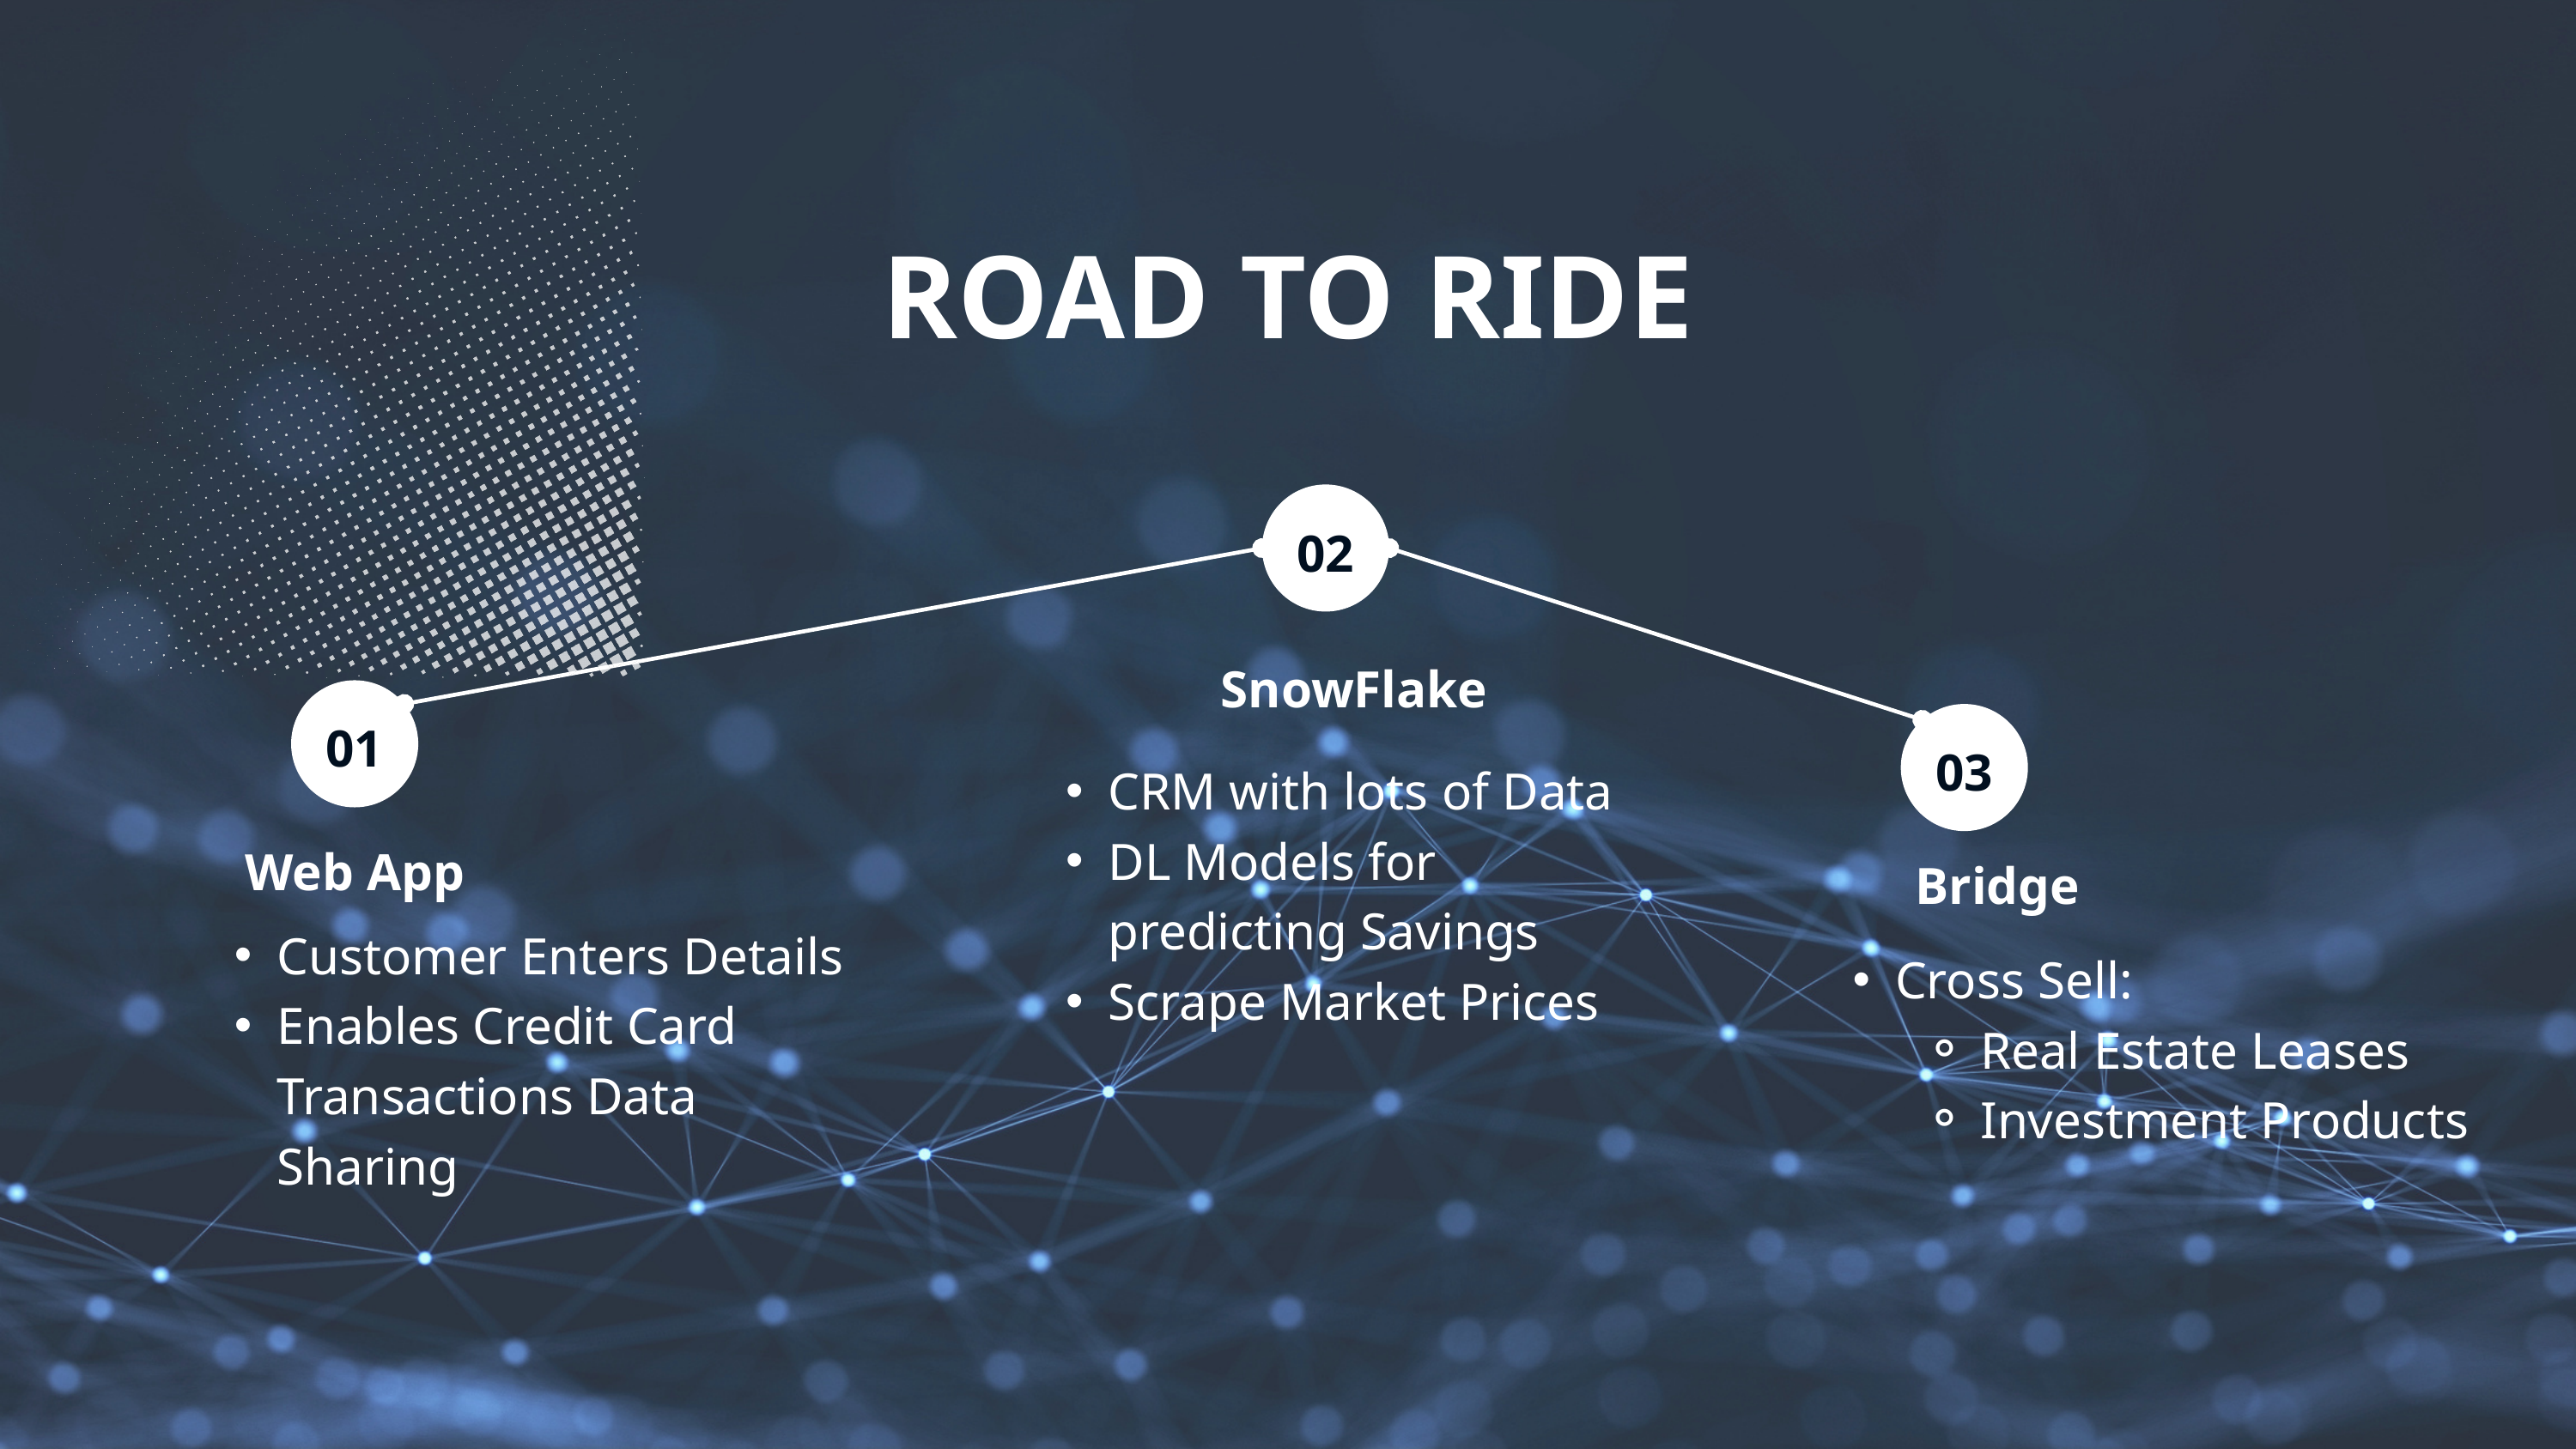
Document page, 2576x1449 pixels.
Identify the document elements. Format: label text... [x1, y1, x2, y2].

text_box Bridge [1759, 844, 2236, 914]
text_box SnowFlake [1115, 647, 1593, 718]
text_box [0, 0, 646, 681]
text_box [1261, 484, 1390, 612]
text_box [1394, 540, 1896, 712]
text_box Customer Enters Details Enables Credit Card Transactions Data Sharing [191, 914, 882, 1195]
text_box Web App [116, 830, 593, 901]
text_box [290, 680, 419, 808]
text_box ROAD TO RIDE [646, 201, 2063, 362]
text_box [0, 0, 2576, 1449]
text_box Cross Sell: Real Estate Leases Investment Products [1809, 938, 2476, 1149]
text_box [646, 541, 1257, 661]
text_box CRM with lots of Data DL Models for predicting Savings Scrape Market Prices [1023, 749, 1640, 1031]
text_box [1900, 703, 2028, 832]
